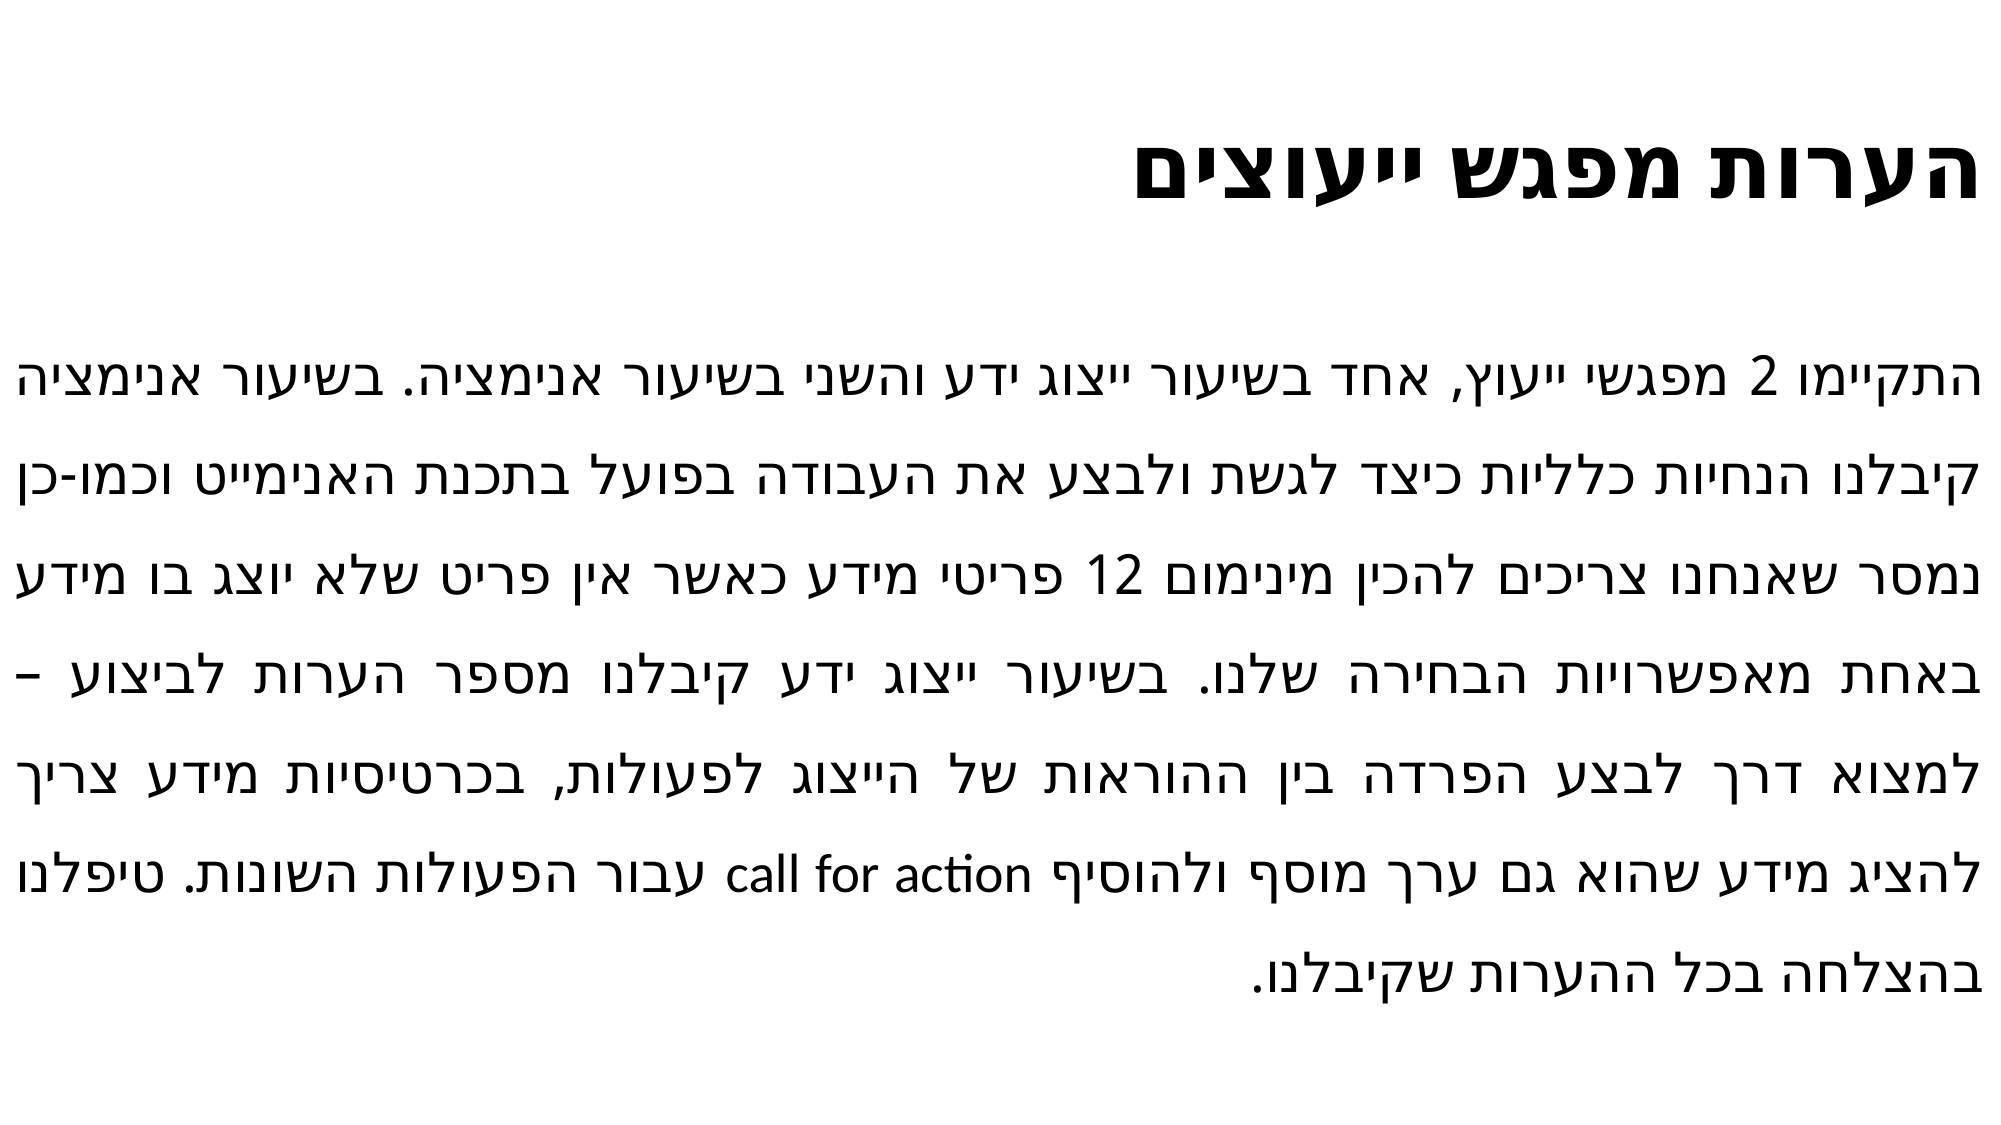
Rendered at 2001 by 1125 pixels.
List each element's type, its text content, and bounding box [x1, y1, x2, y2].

list התקיימו 2 מפגשי ייעוץ, אחד בשיעור ייצוג ידע והשני בשיעור אנימציה. בשיעור אנימציה קיבלנו הנחיות כלליות כיצד לגשת ולבצע את העבודה בפועל בתכנת האנימייט וכמו-כן נמסר שאנחנו צריכים להכין מינימום 12 פריטי מידע כאשר אין פריט שלא יוצג בו מידע באחת מאפשרויות הבחירה שלנו. בשיעור ייצוג ידע קיבלנו מספר הערות לביצוע – למצוא דרך לבצע הפרדה בין ההוראות של הייצוג לפעולות, בכרטיסיות מידע צריך להציג מידע שהוא גם ערך מוסף ולהוסיף call for action עבור הפעולות השונות. טיפלנו בהצלחה בכל ההערות שקיבלנו. [0, 299, 2000, 1014]
title הערות מפגש ייעוצים [137, 59, 2000, 278]
